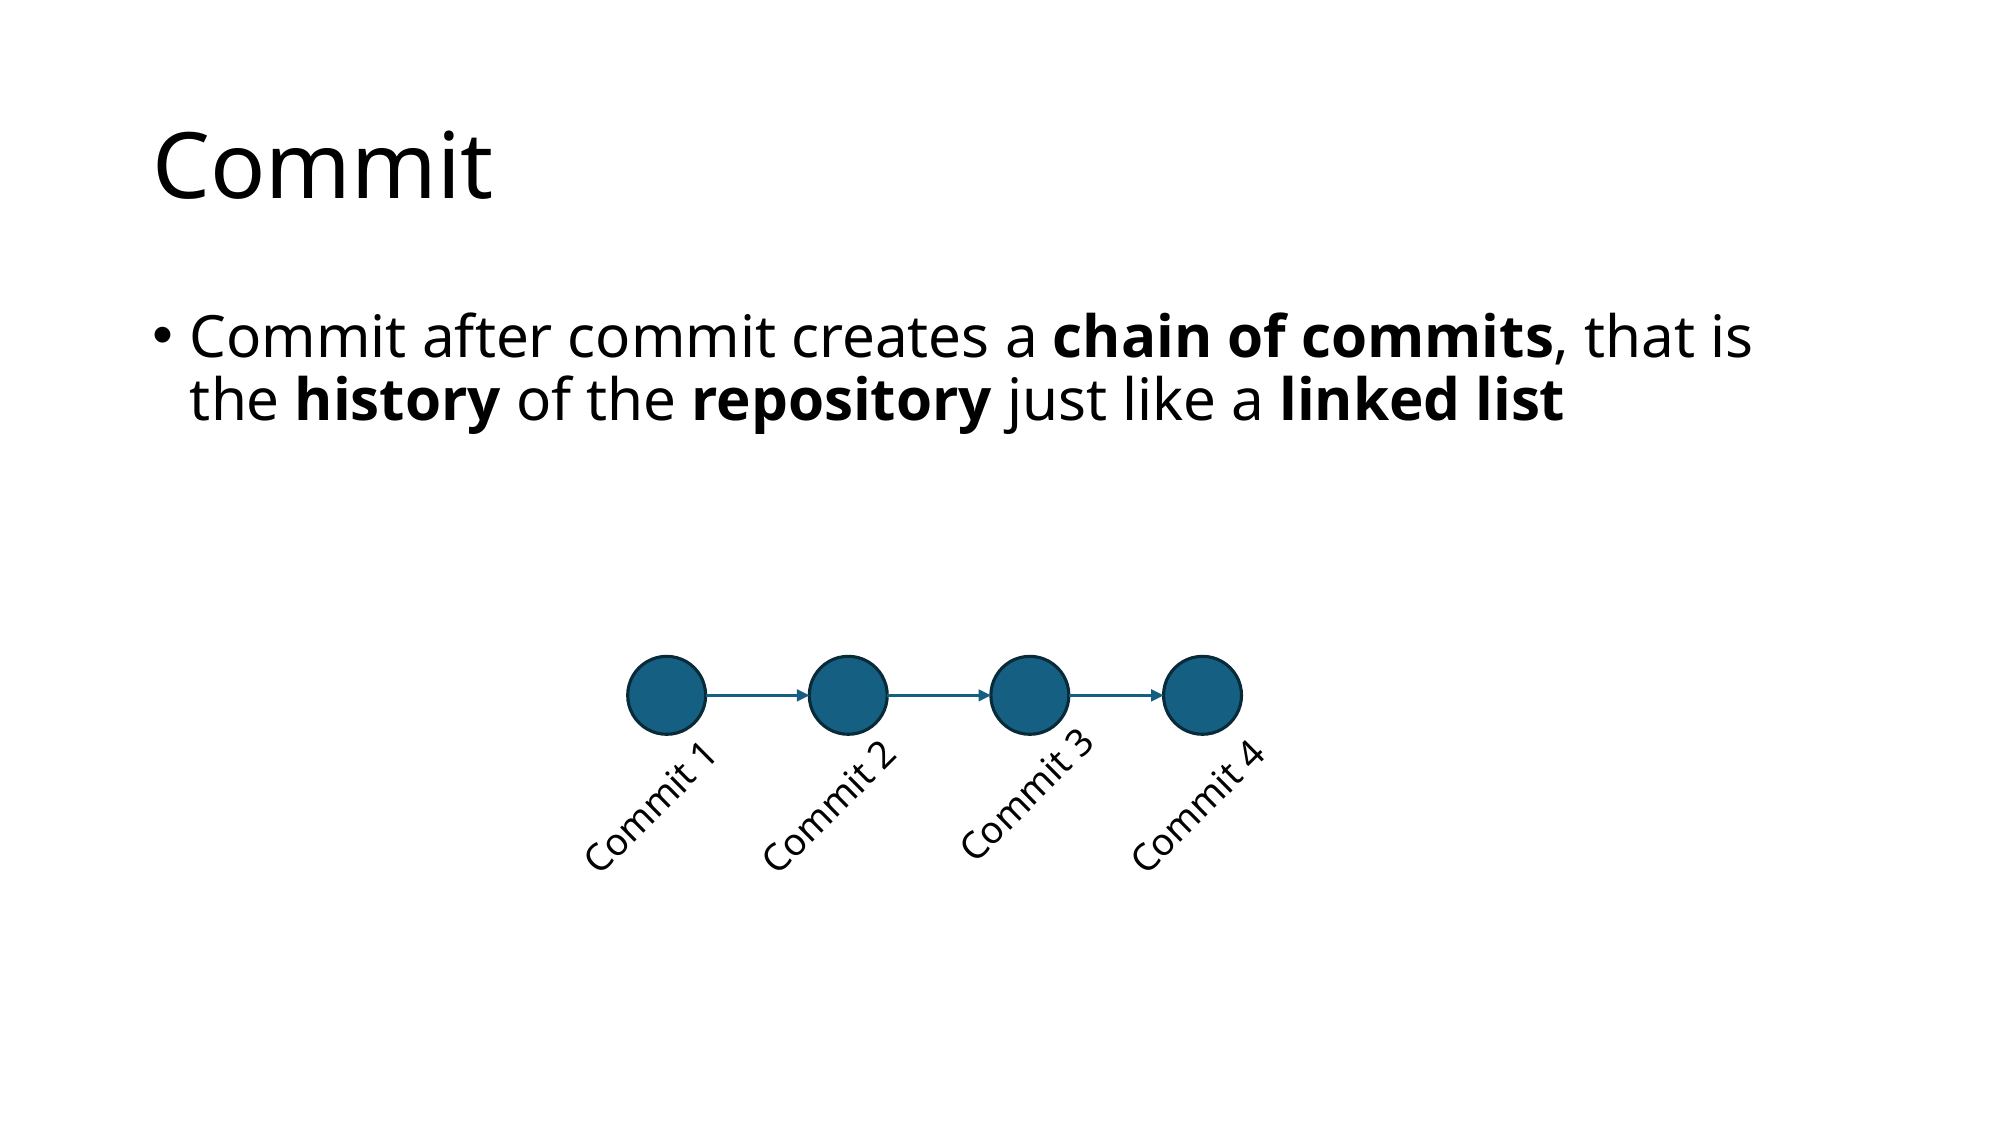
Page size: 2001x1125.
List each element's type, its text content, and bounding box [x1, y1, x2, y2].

list Commit after commit creates a chain of commits, that is the history of the repository just like a linked list [137, 299, 1863, 1014]
title Commit [137, 59, 1863, 278]
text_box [553, 655, 1293, 838]
